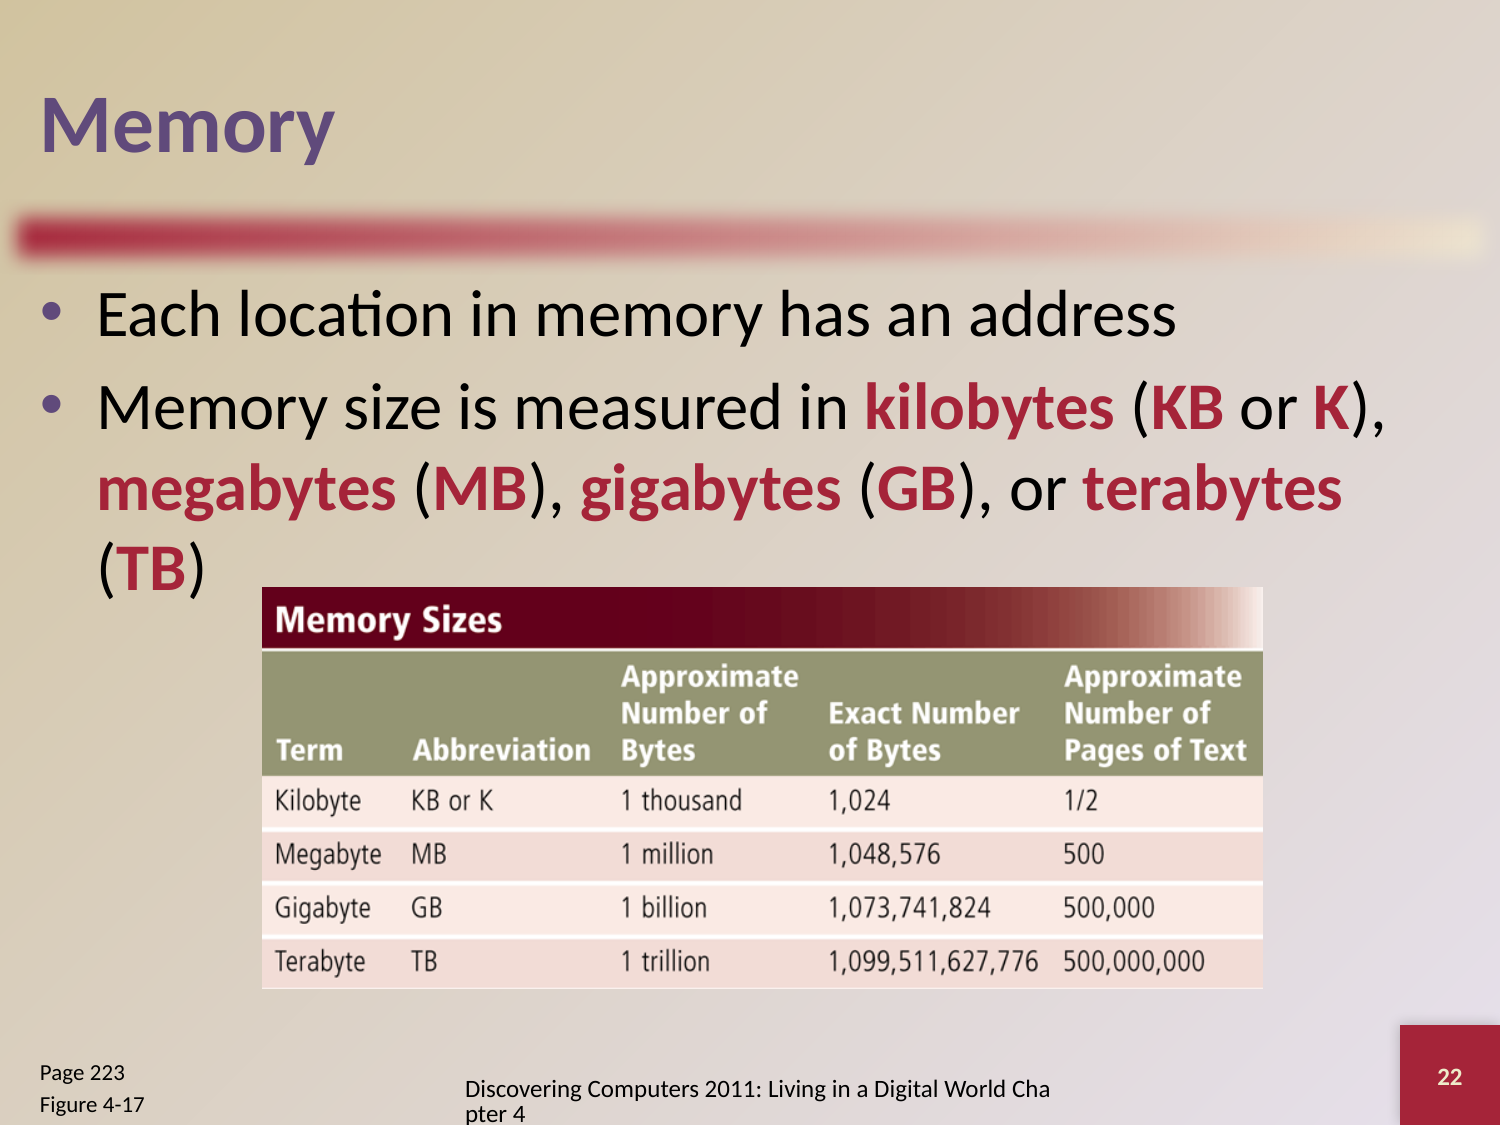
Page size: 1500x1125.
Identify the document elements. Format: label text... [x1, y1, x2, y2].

list Each location in memory has an address Memory size is measured in kilobytes (KB or K), megabytes (MB), gigabytes (GB), or terabytes (TB) [24, 262, 1475, 1025]
slide_number 22 [1400, 1025, 1500, 1125]
title Memory [24, 24, 1475, 213]
footer Discovering Computers 2011: Living in a Digital World Chapter 4 [450, 1050, 1075, 1125]
picture [262, 587, 1263, 989]
list Page 223 Figure 4-17 [24, 1050, 300, 1125]
